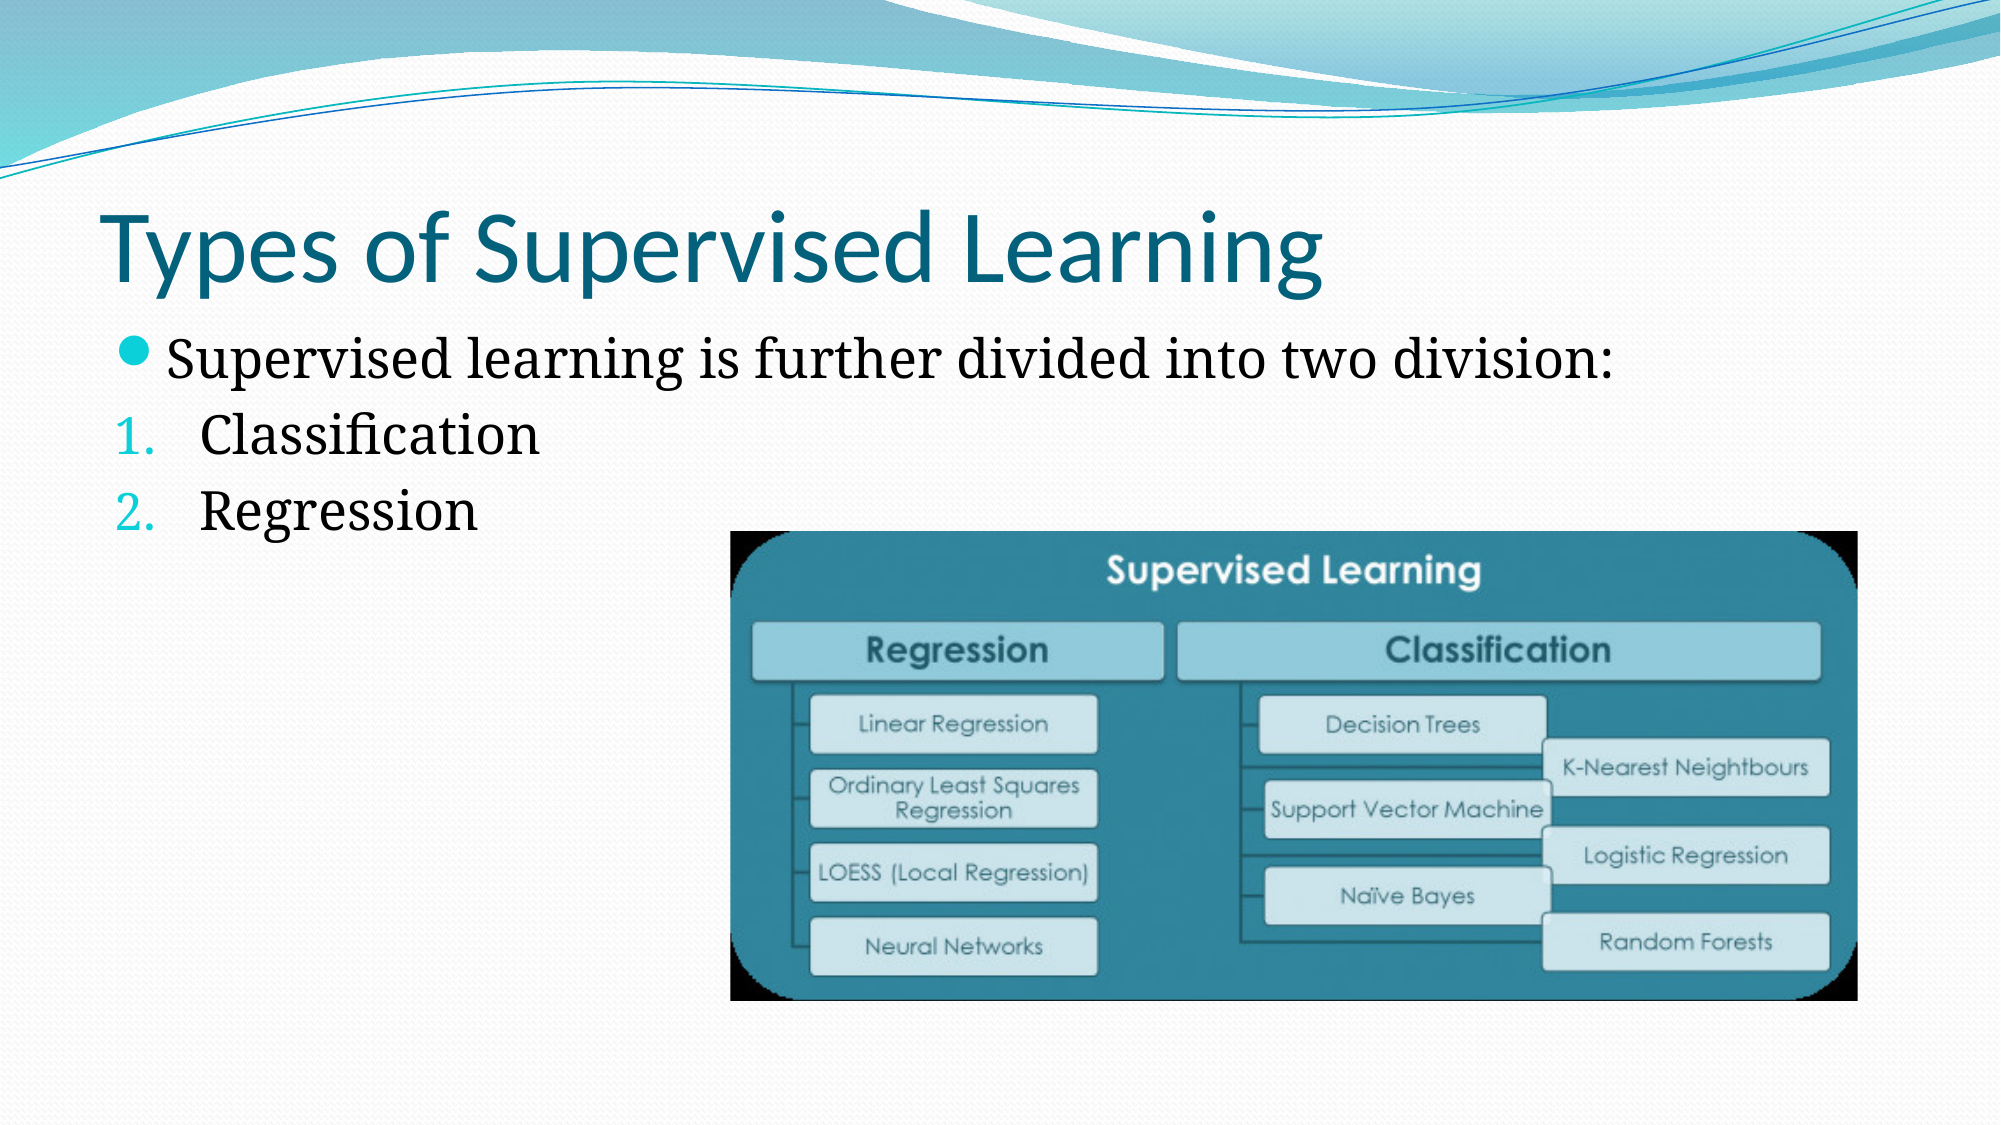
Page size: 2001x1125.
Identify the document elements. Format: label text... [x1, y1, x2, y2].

picture [729, 531, 1858, 1002]
list Supervised learning is further divided into two division: Classification Regression [99, 317, 1900, 1038]
title Types of Supervised Learning [99, 115, 1900, 303]
